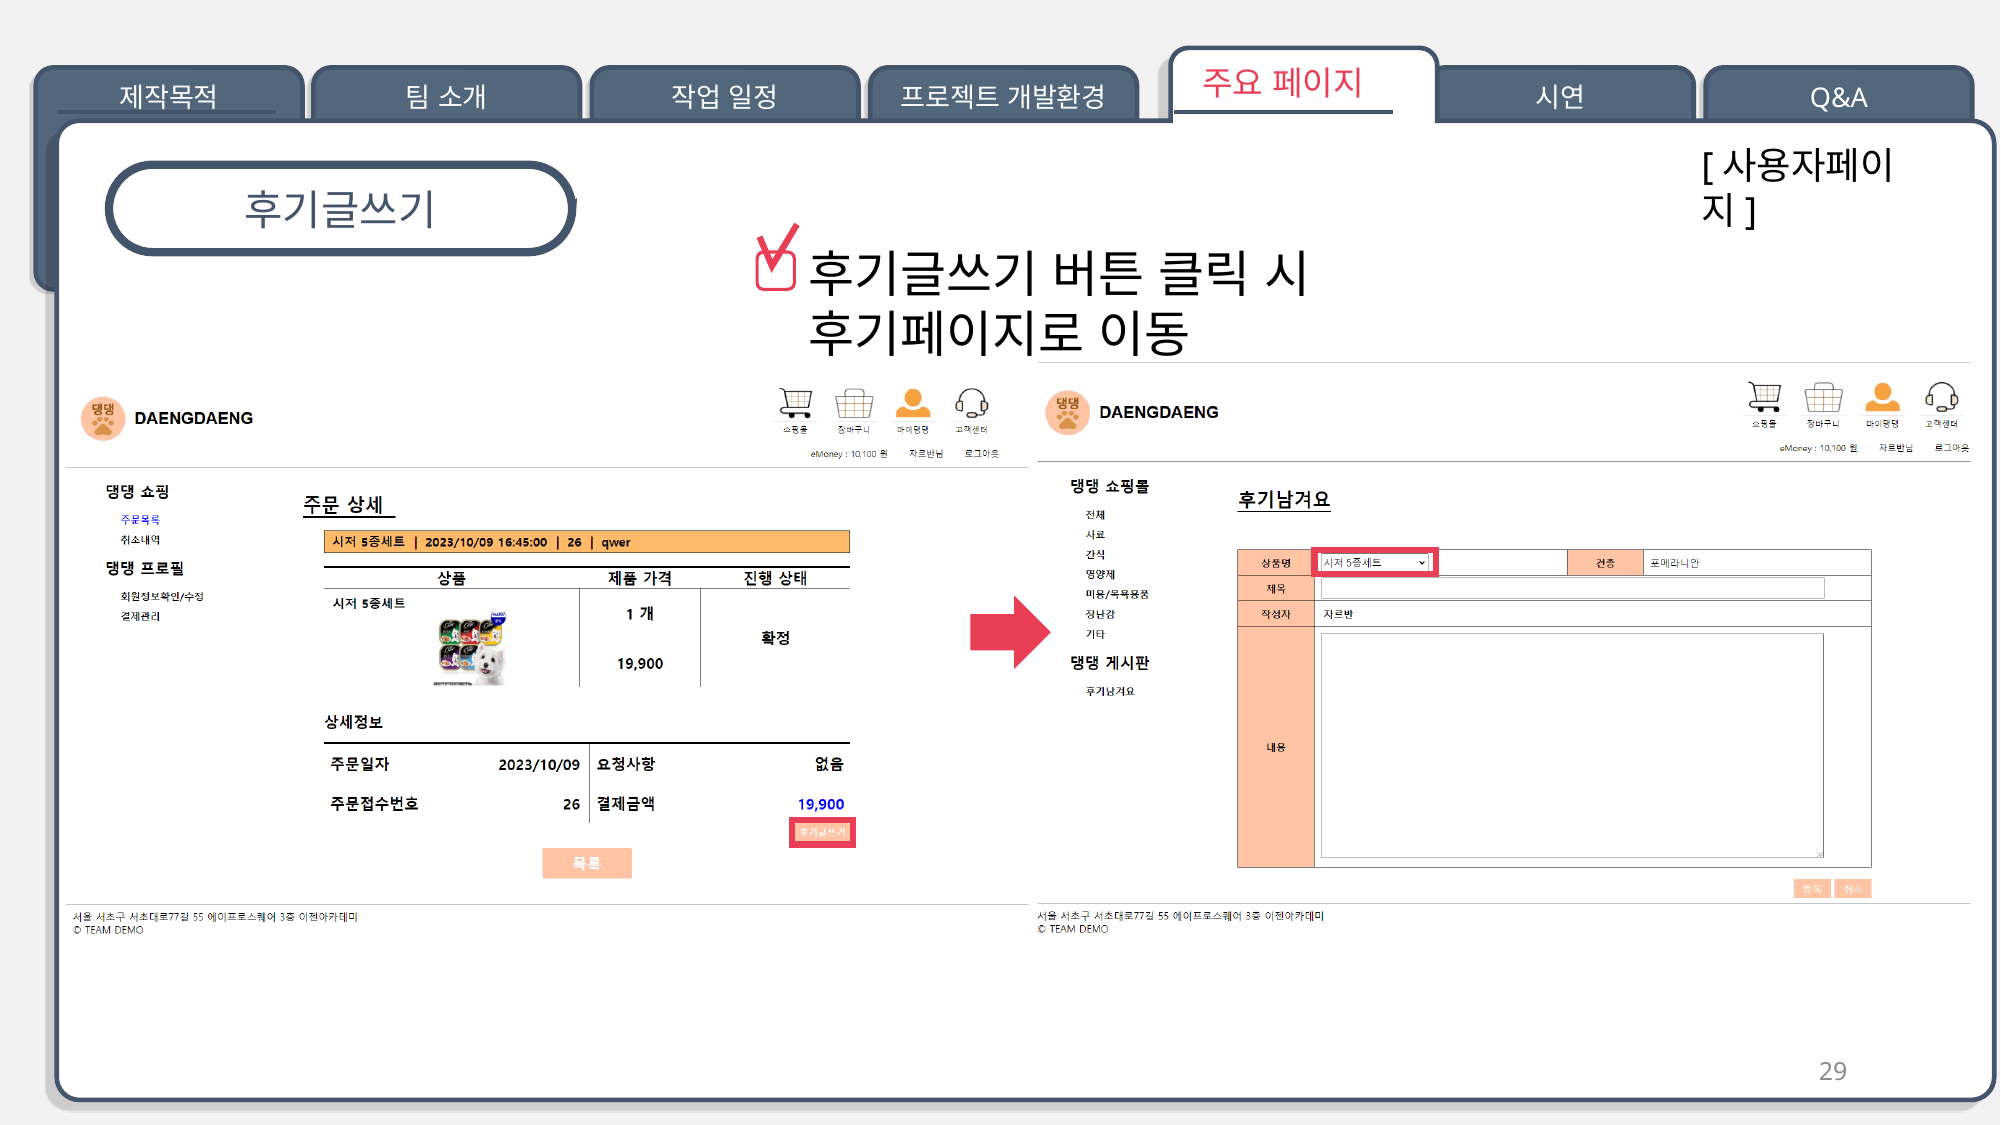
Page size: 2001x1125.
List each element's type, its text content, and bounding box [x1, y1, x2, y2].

text_box 후기글쓰기 [108, 164, 573, 253]
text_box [757, 224, 797, 290]
text_box 팀 소개 [312, 66, 582, 119]
text_box 시연 [1439, 66, 1695, 119]
text_box [1029, 611, 1037, 653]
text_box 주요 페이지 [1165, 54, 1401, 110]
text_box [55, 46, 1996, 1101]
text_box 프로젝트 개발환경 [869, 66, 1138, 119]
text_box [사용자페이지] [1686, 134, 1963, 240]
text_box 제작목적 [34, 66, 304, 289]
picture [65, 382, 1029, 950]
picture [1037, 362, 1971, 946]
text_box Q&A [1704, 66, 1974, 119]
text_box 작업 일정 [590, 66, 860, 119]
text_box 후기글쓰기 버튼 클릭 시 후기페이지로 이동 [793, 234, 1339, 370]
slide_number 29 [1412, 1042, 1863, 1103]
